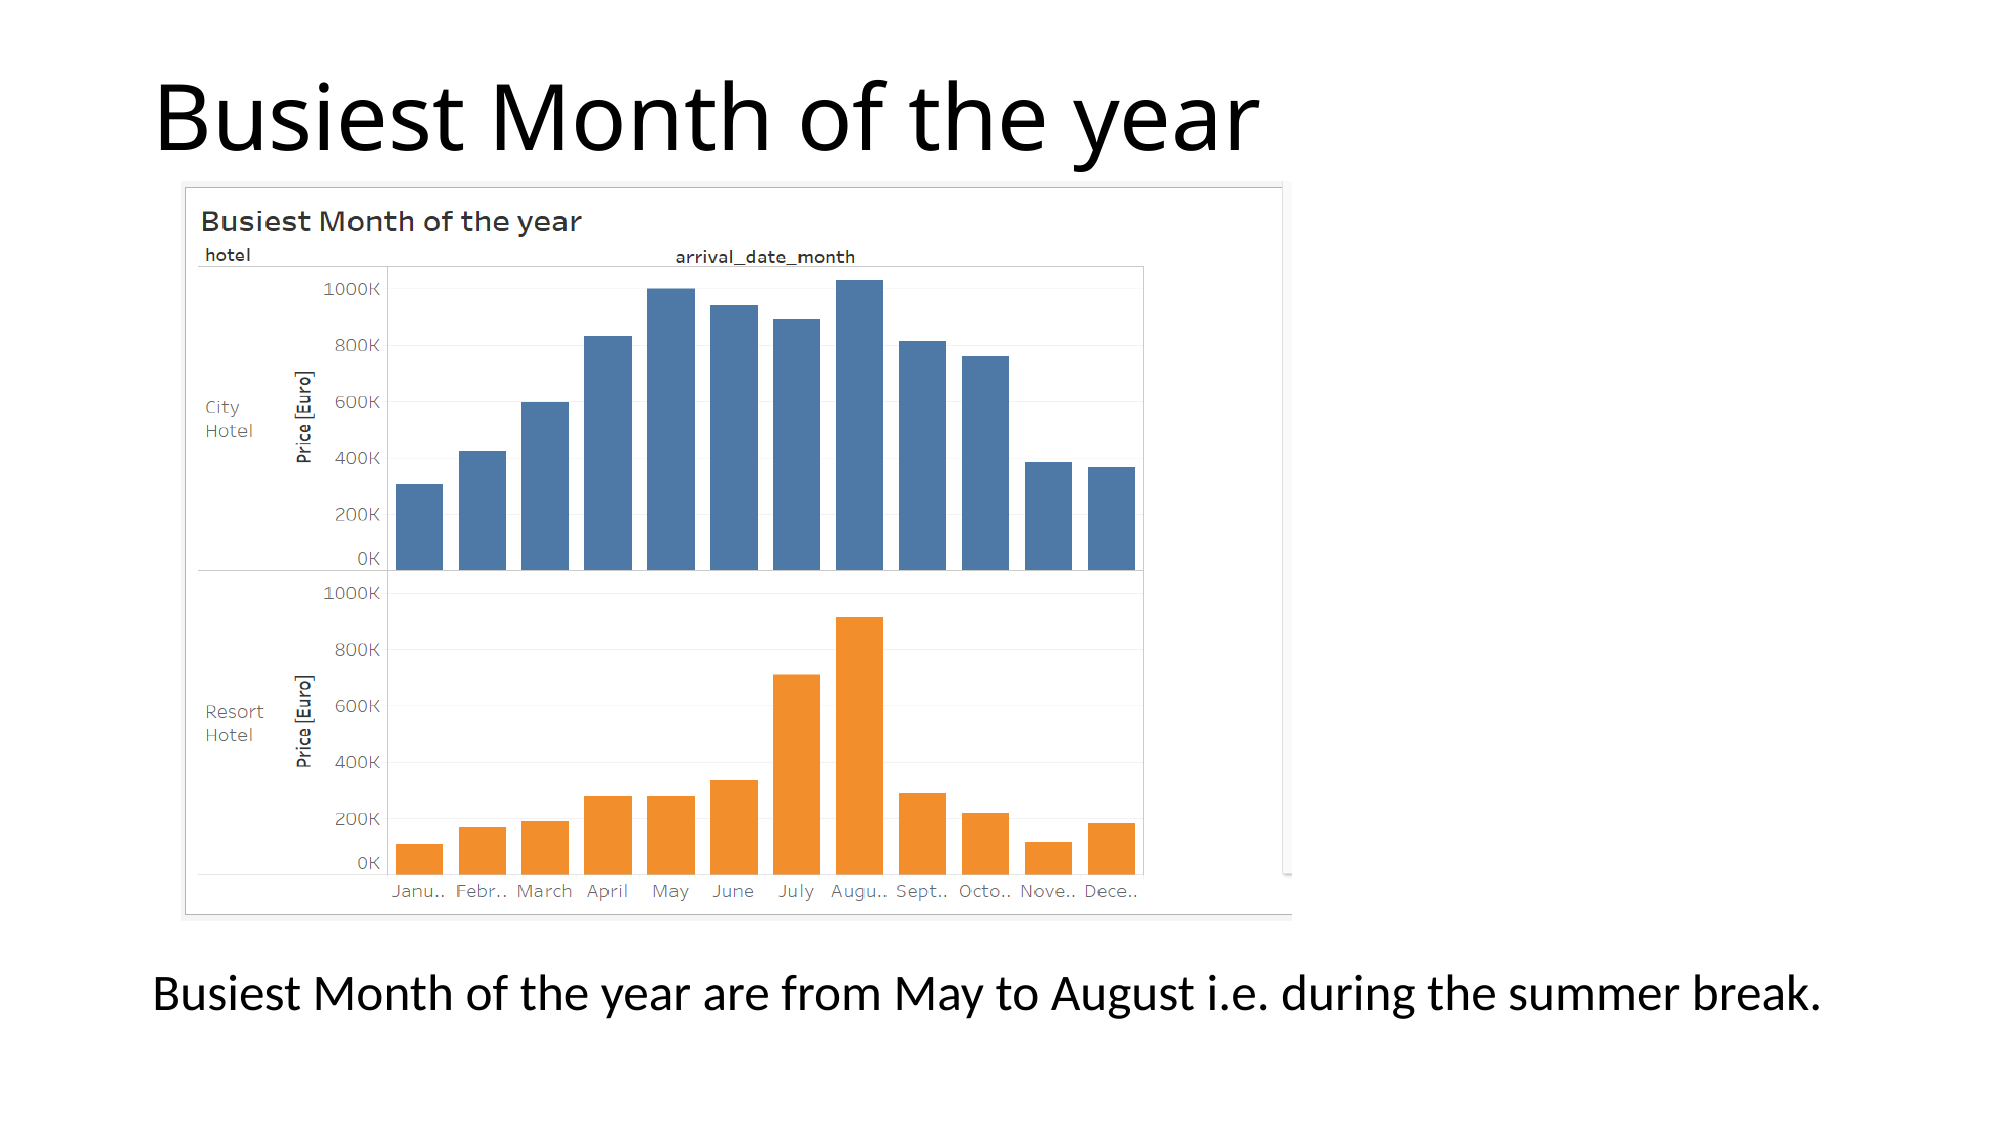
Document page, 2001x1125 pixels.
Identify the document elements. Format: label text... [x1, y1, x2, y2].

picture [181, 181, 1292, 921]
list Busiest Month of the year are from May to August i.e. during the summer break. [137, 959, 1863, 1035]
title Busiest Month of the year [137, 59, 1863, 182]
